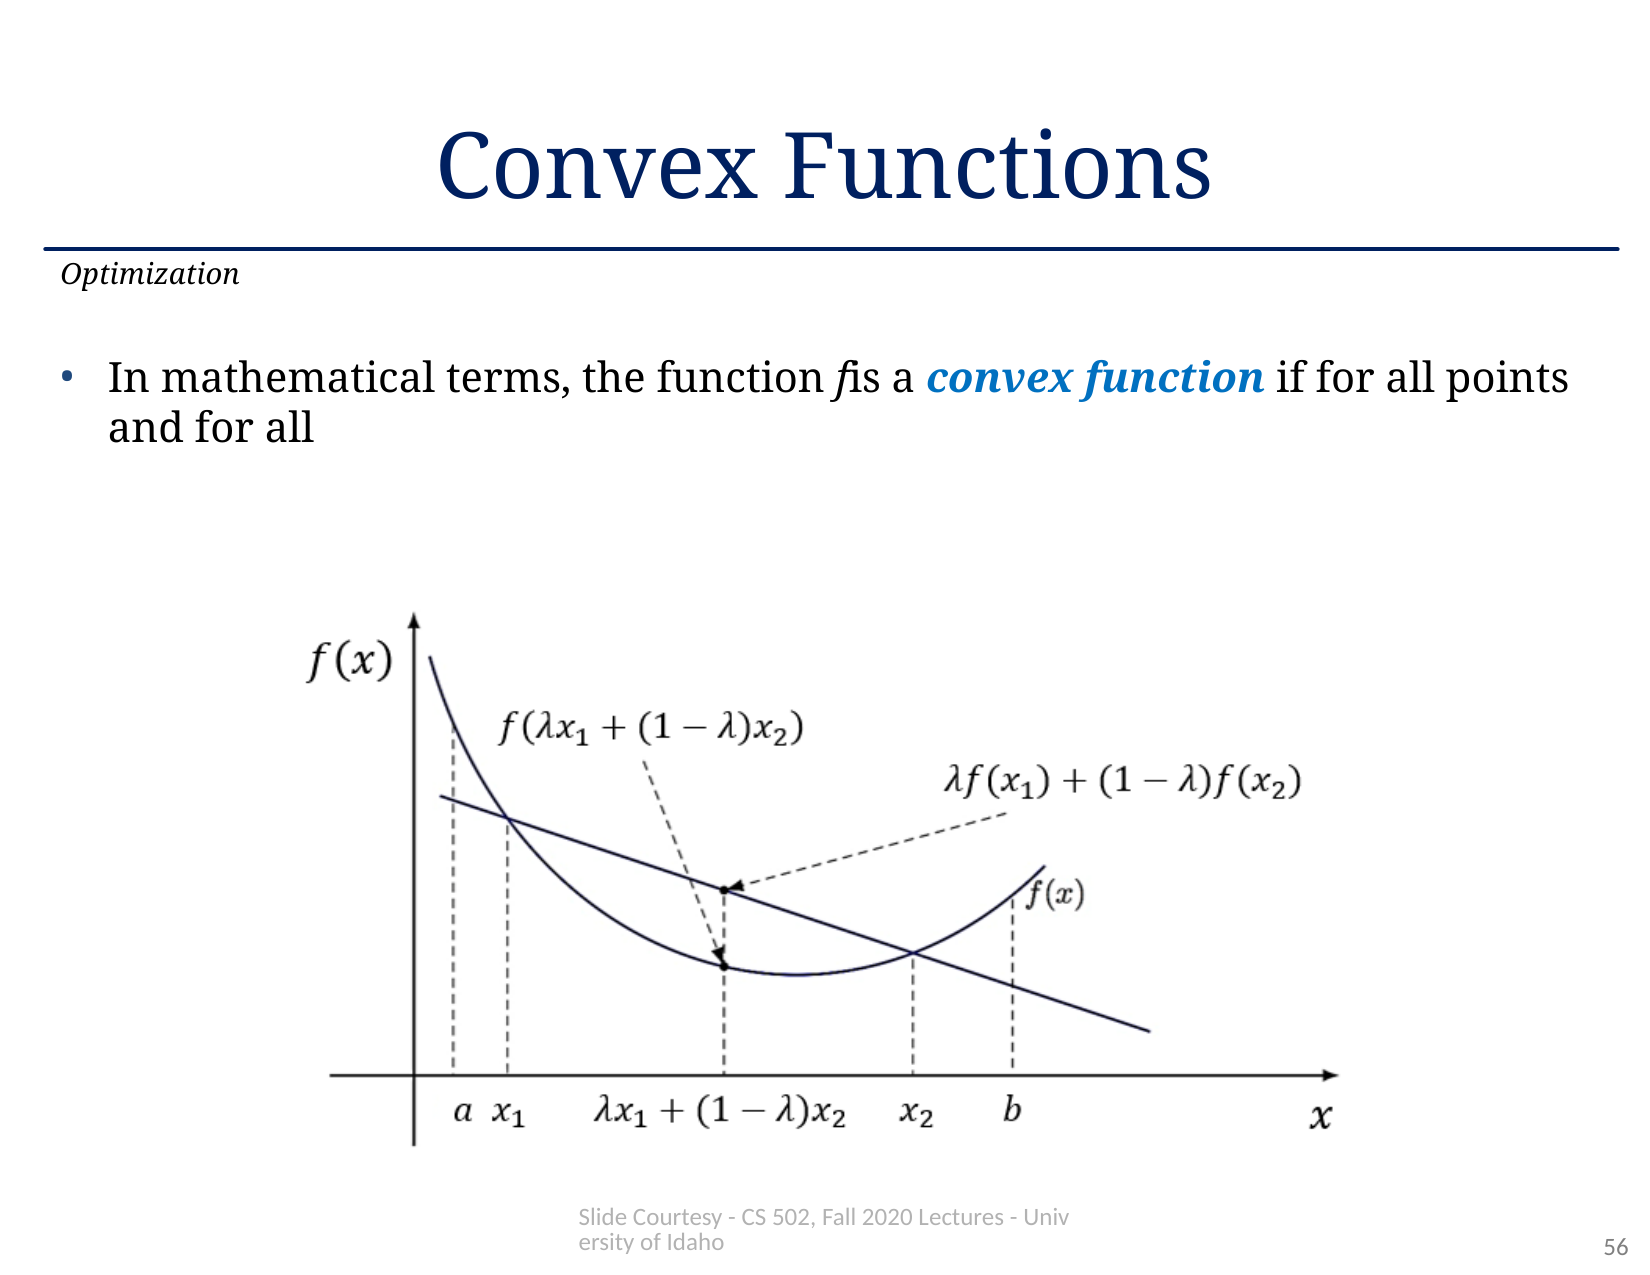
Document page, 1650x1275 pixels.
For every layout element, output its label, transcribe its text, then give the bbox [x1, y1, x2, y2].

title Convex Functions [0, 75, 1650, 248]
list Optimization [45, 247, 1062, 306]
footer Slide Courtesy - CS 502, Fall 2020 Lectures - University of Idaho [563, 1181, 1087, 1250]
picture [300, 601, 1350, 1151]
